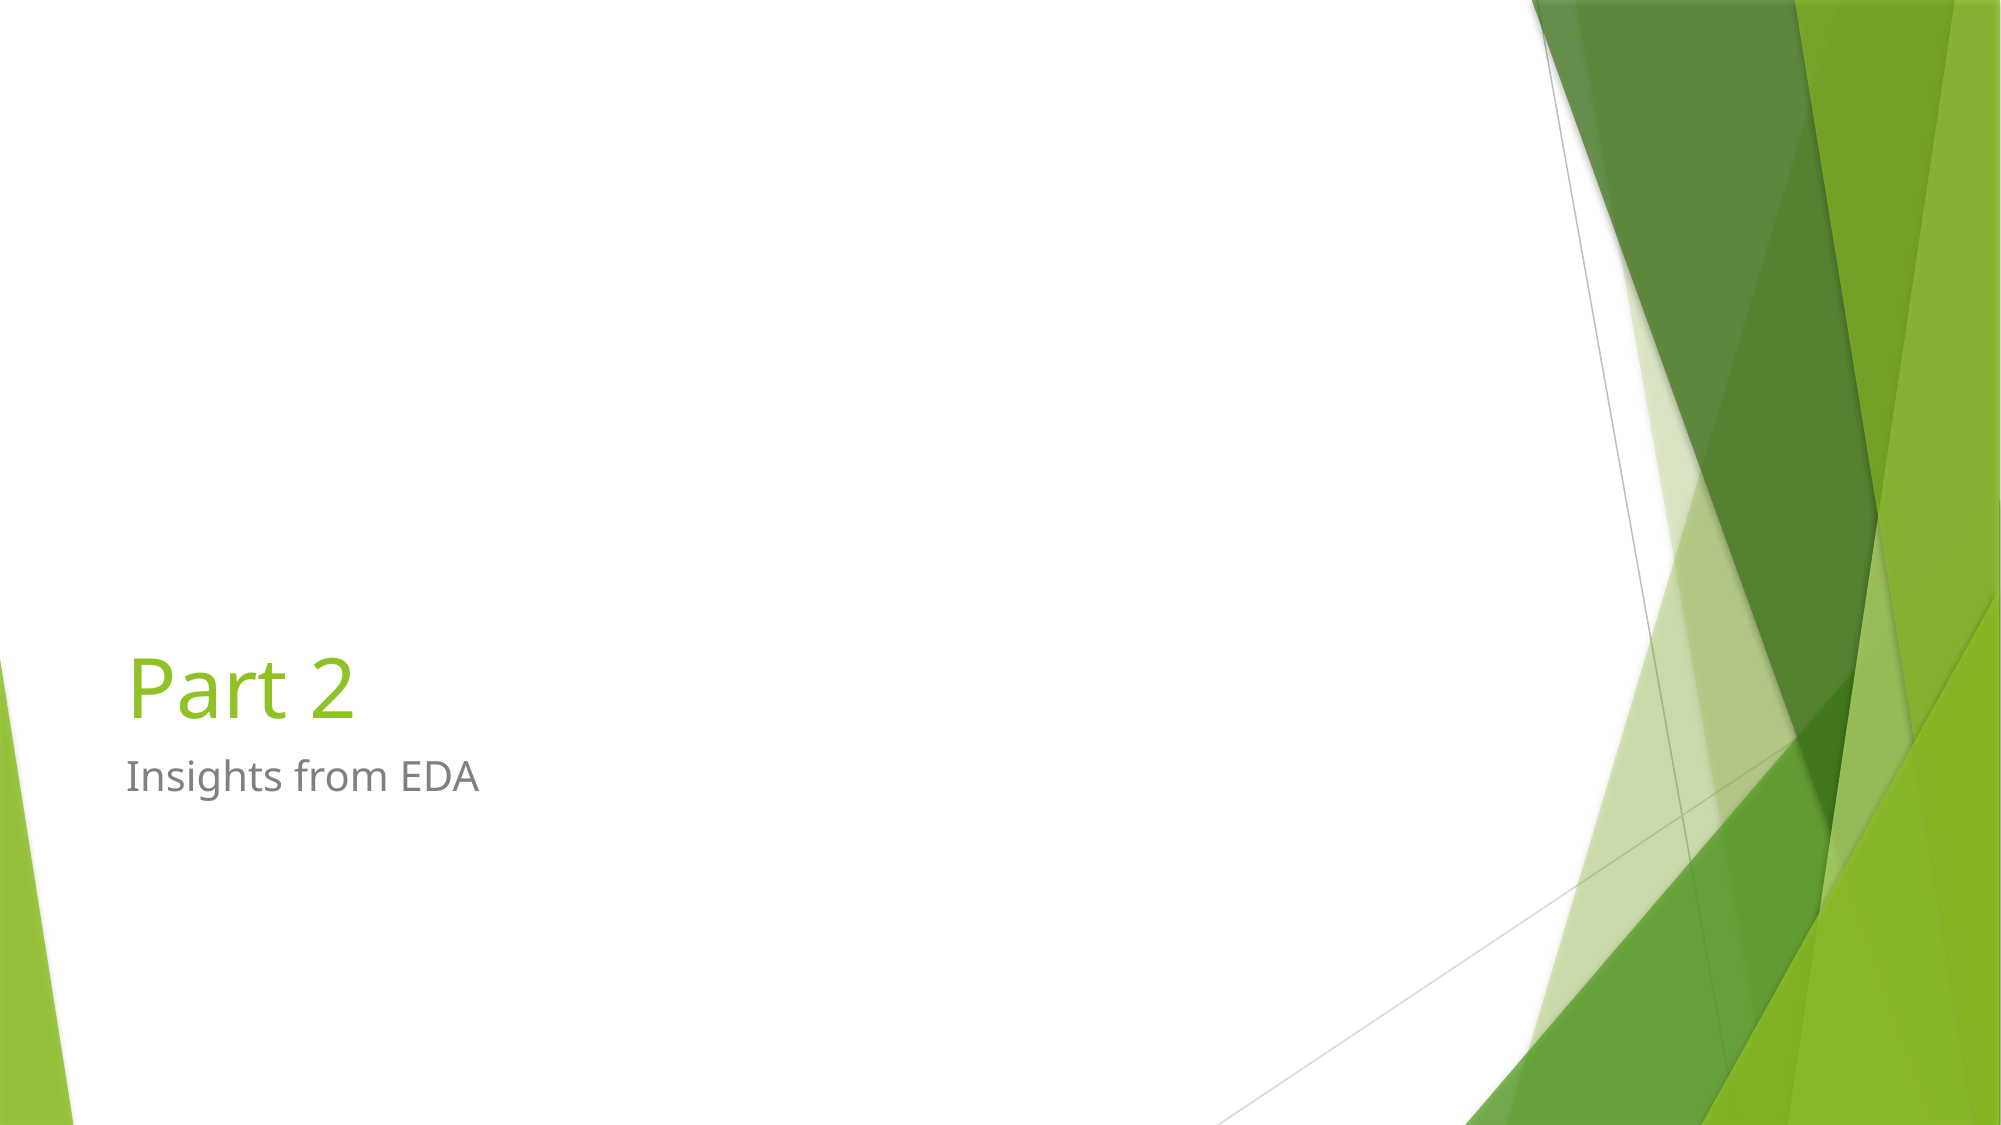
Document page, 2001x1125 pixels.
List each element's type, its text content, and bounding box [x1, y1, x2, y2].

title Part 2 [111, 443, 1522, 742]
list Insights from EDA [111, 742, 1522, 884]
